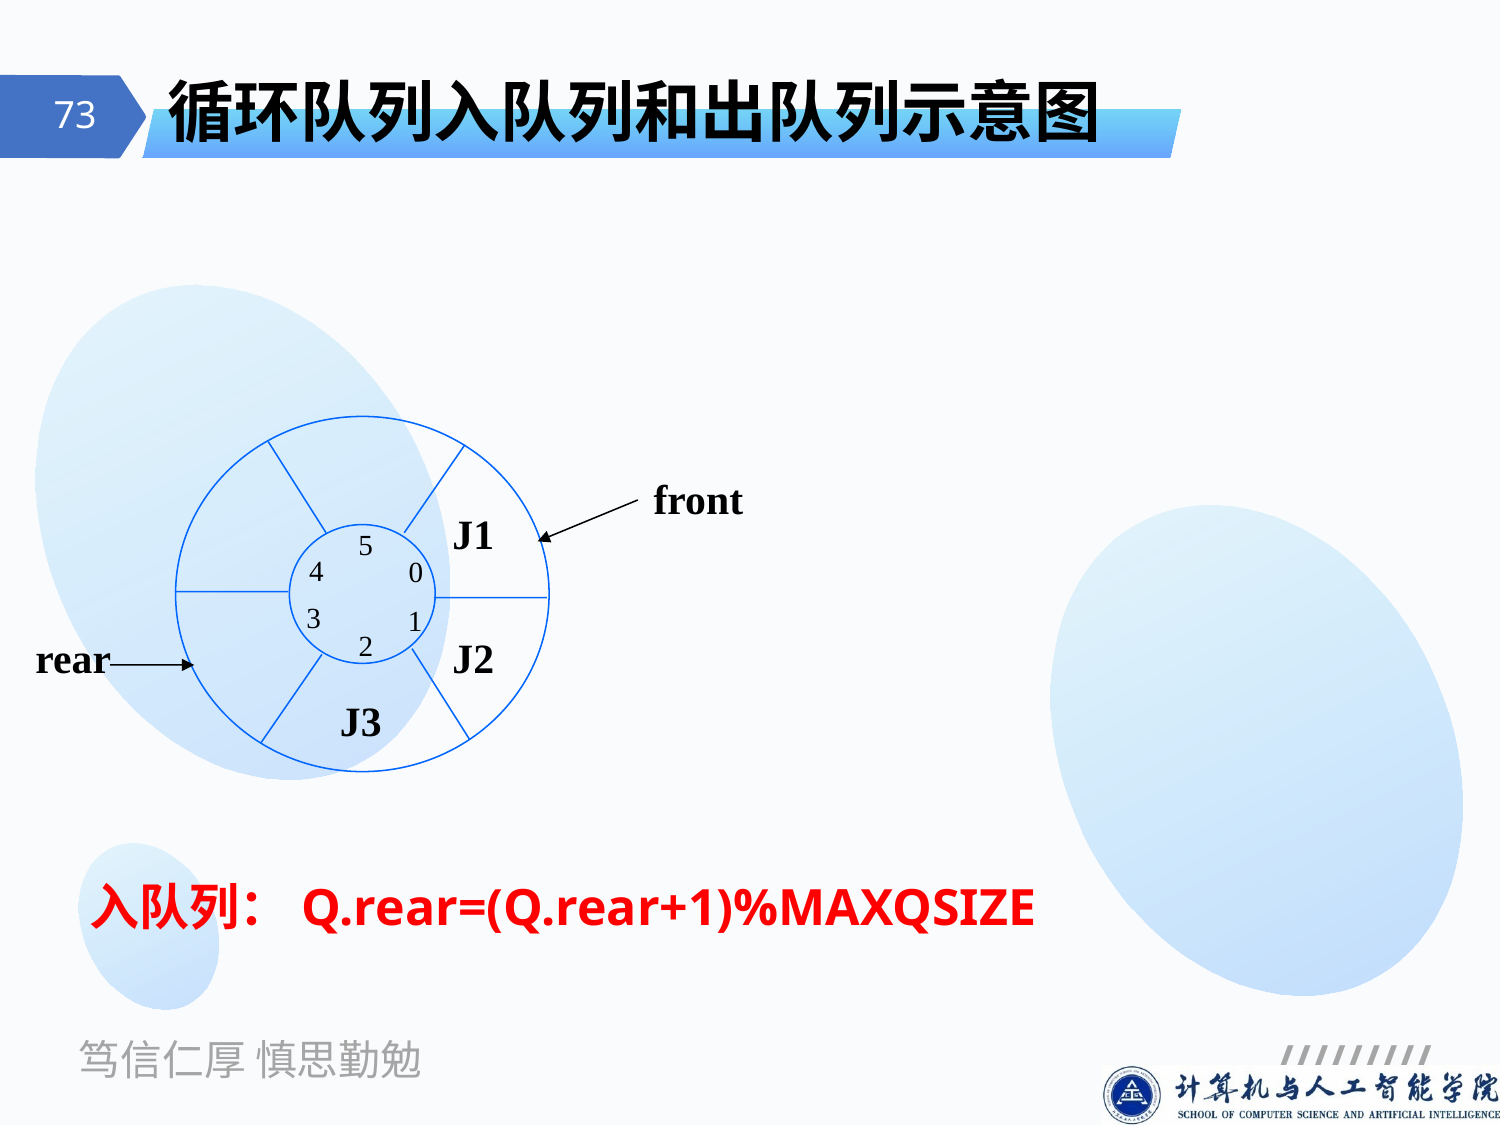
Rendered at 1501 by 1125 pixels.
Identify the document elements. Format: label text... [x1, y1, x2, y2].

text_box J3 [325, 687, 397, 753]
text_box 1 [392, 592, 438, 647]
text_box J2 [437, 624, 510, 690]
text_box [175, 416, 550, 772]
title 循环队列入队列和出队列示意图 [152, 59, 1181, 158]
text_box [128, 658, 195, 672]
text_box 入队列：Q.rear=(Q.rear+1)%MAXQSIZE [75, 874, 1223, 944]
text_box front [643, 462, 754, 534]
text_box 0 [393, 543, 439, 598]
text_box rear [18, 632, 128, 682]
text_box 3 [291, 589, 336, 644]
text_box 2 [343, 617, 389, 672]
picture [1102, 1065, 1501, 1125]
text_box 5 [343, 516, 389, 572]
text_box [537, 499, 638, 543]
text_box 4 [294, 542, 339, 597]
